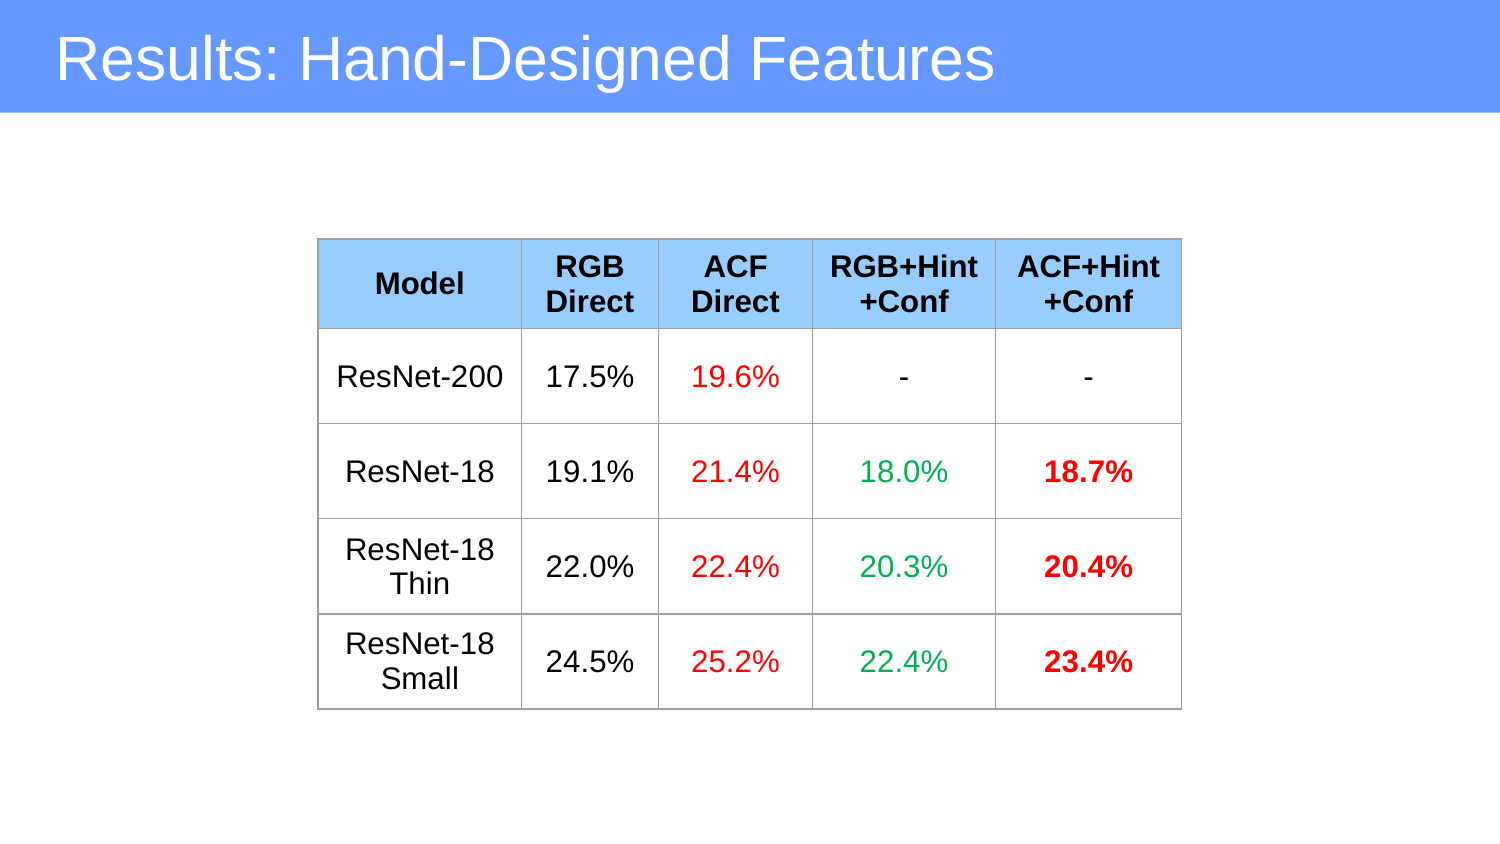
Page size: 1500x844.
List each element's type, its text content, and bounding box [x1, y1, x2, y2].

table_cell 25.2% [659, 615, 812, 708]
table_cell 24.5% [522, 615, 658, 708]
table_header ACF+Hint +Conf [996, 240, 1181, 328]
table_cell 23.4% [996, 615, 1181, 708]
table_cell - [996, 329, 1181, 423]
table_cell 19.1% [522, 424, 658, 518]
table_header Model [319, 240, 521, 328]
table_cell ResNet-18 Small [319, 615, 521, 708]
table_cell 20.4% [996, 519, 1181, 613]
text_box [0, 0, 1500, 113]
table_cell - [813, 329, 995, 423]
table_cell 22.4% [659, 519, 812, 613]
table_cell 22.4% [813, 615, 995, 708]
table_cell ResNet-18 [319, 424, 521, 518]
table_cell 20.3% [813, 519, 995, 613]
table_cell 18.0% [813, 424, 995, 518]
table_cell 21.4% [659, 424, 812, 518]
table_cell 19.6% [659, 329, 812, 423]
table_cell 22.0% [522, 519, 658, 613]
table_header RGB Direct [522, 240, 658, 328]
table_header RGB+Hint+Conf [813, 240, 995, 328]
table_cell 18.7% [996, 424, 1181, 518]
table_cell ResNet-200 [319, 329, 521, 423]
table_cell ResNet-18 Thin [319, 519, 521, 613]
text_box Results: Hand-Designed Features [40, 3, 1439, 98]
table_cell 17.5% [522, 329, 658, 423]
table_header ACF Direct [659, 240, 812, 328]
